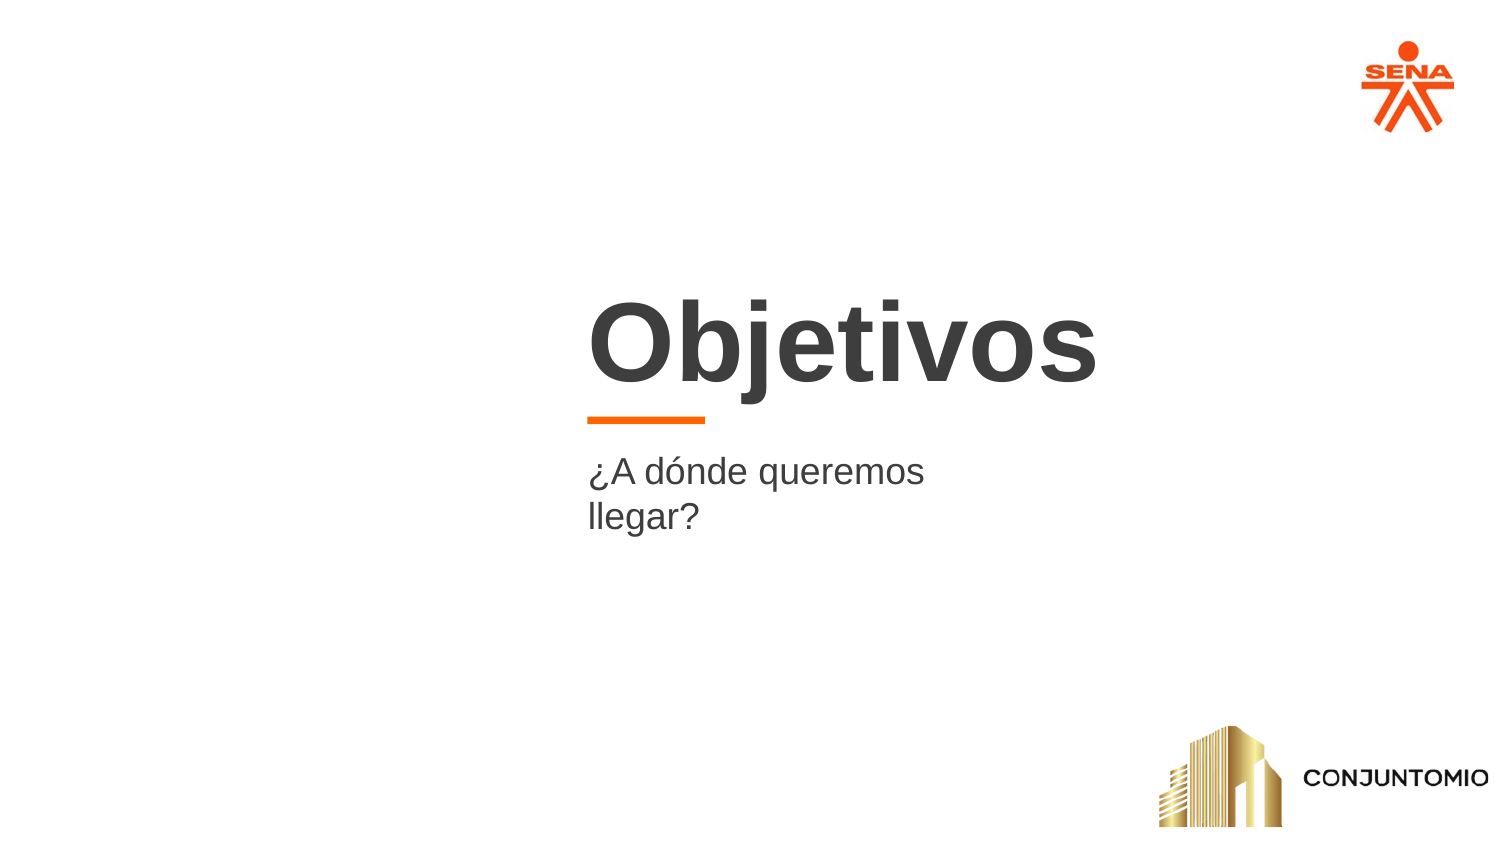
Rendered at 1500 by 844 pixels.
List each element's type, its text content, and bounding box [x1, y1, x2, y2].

text_box [1159, 725, 1489, 828]
text_box ¿A dónde queremos llegar? [585, 444, 1010, 537]
text_box Objetivos [585, 266, 1200, 404]
text_box [587, 416, 706, 425]
picture [1361, 41, 1455, 133]
